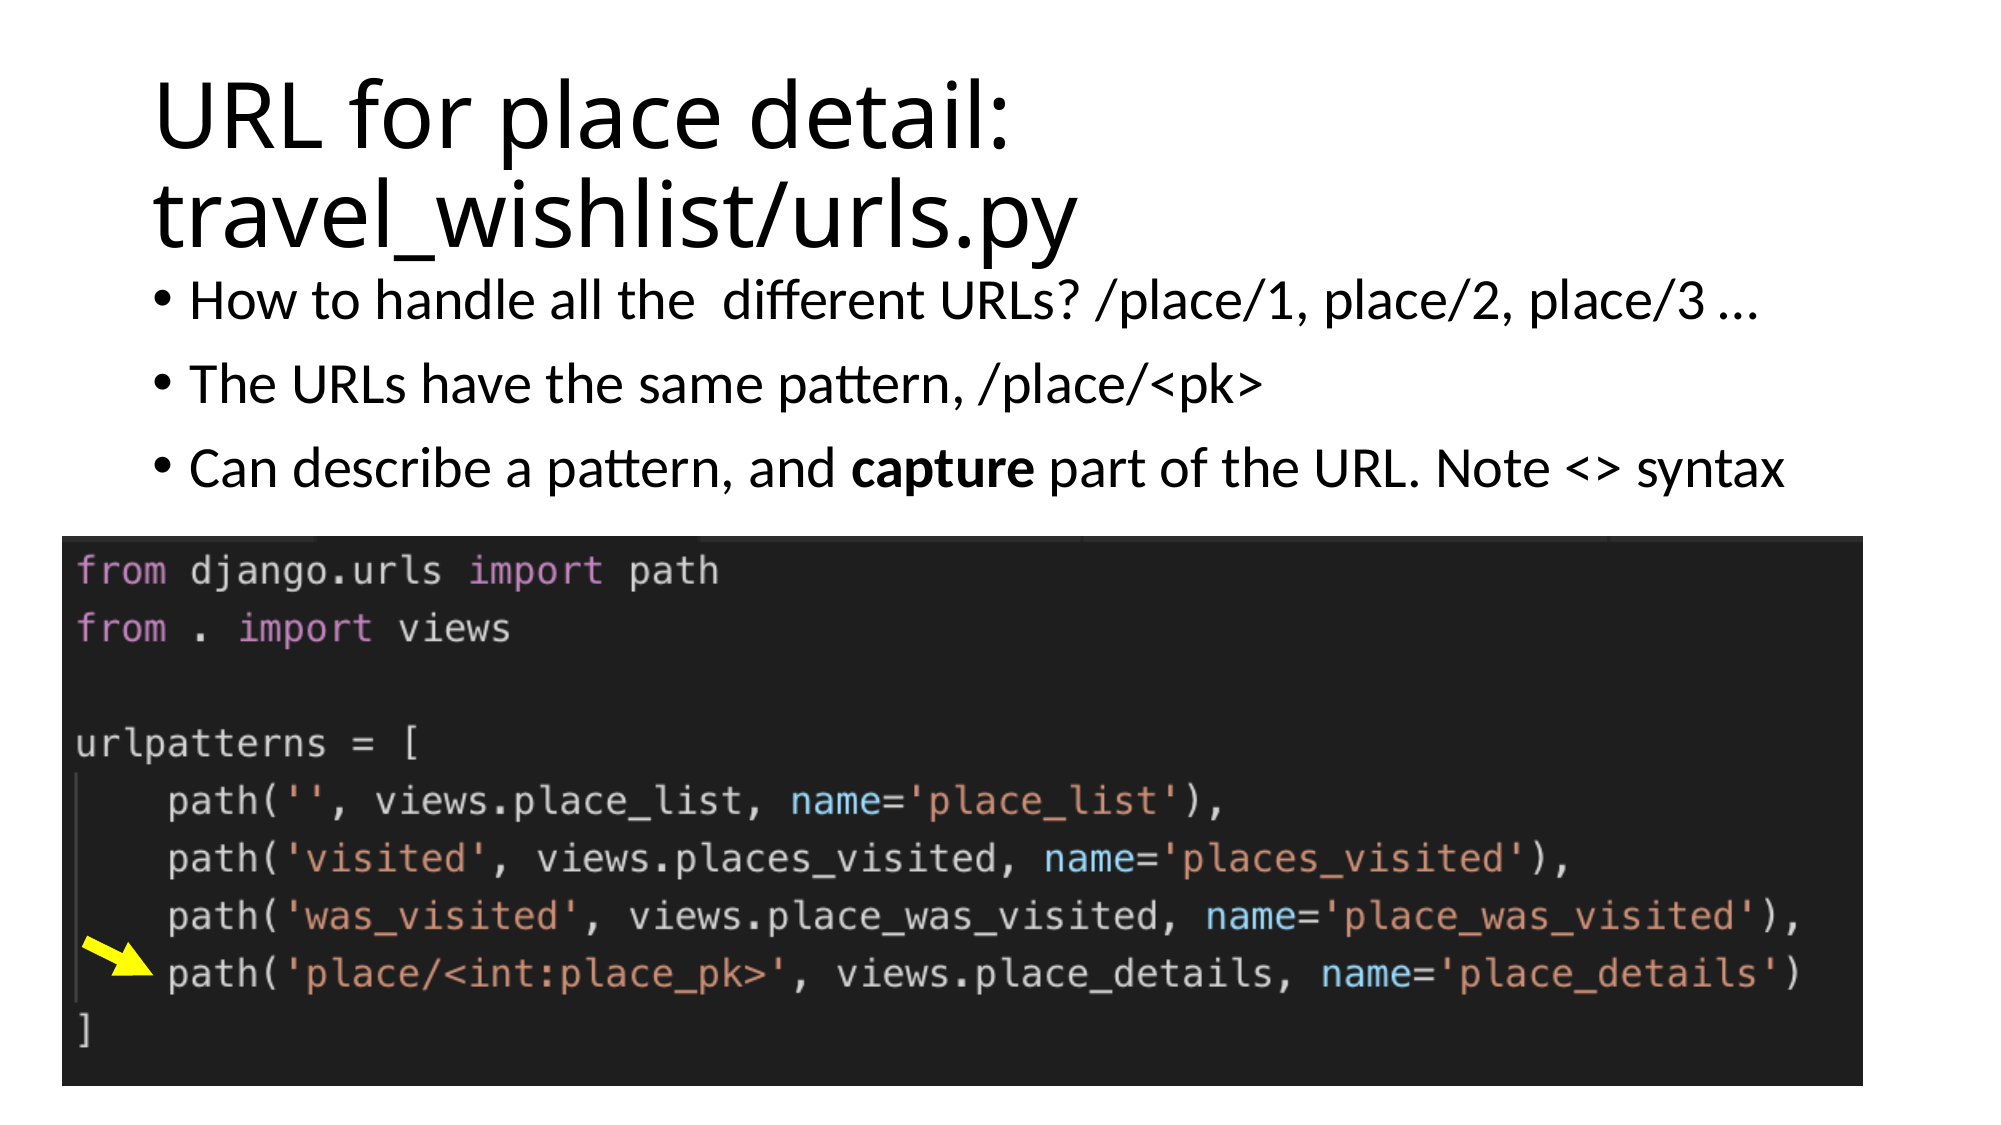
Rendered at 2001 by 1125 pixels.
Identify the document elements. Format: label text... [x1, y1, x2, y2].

title URL for place detail: travel_wishlist/urls.py [137, 59, 1863, 261]
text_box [84, 941, 154, 976]
list How to handle all the different URLs? /place/1, place/2, place/3 … The URLs have the same pattern, /place/<pk> Can describe a pattern, and capture part of the URL. Note <> syntax [137, 261, 1863, 536]
picture [62, 536, 1863, 1086]
